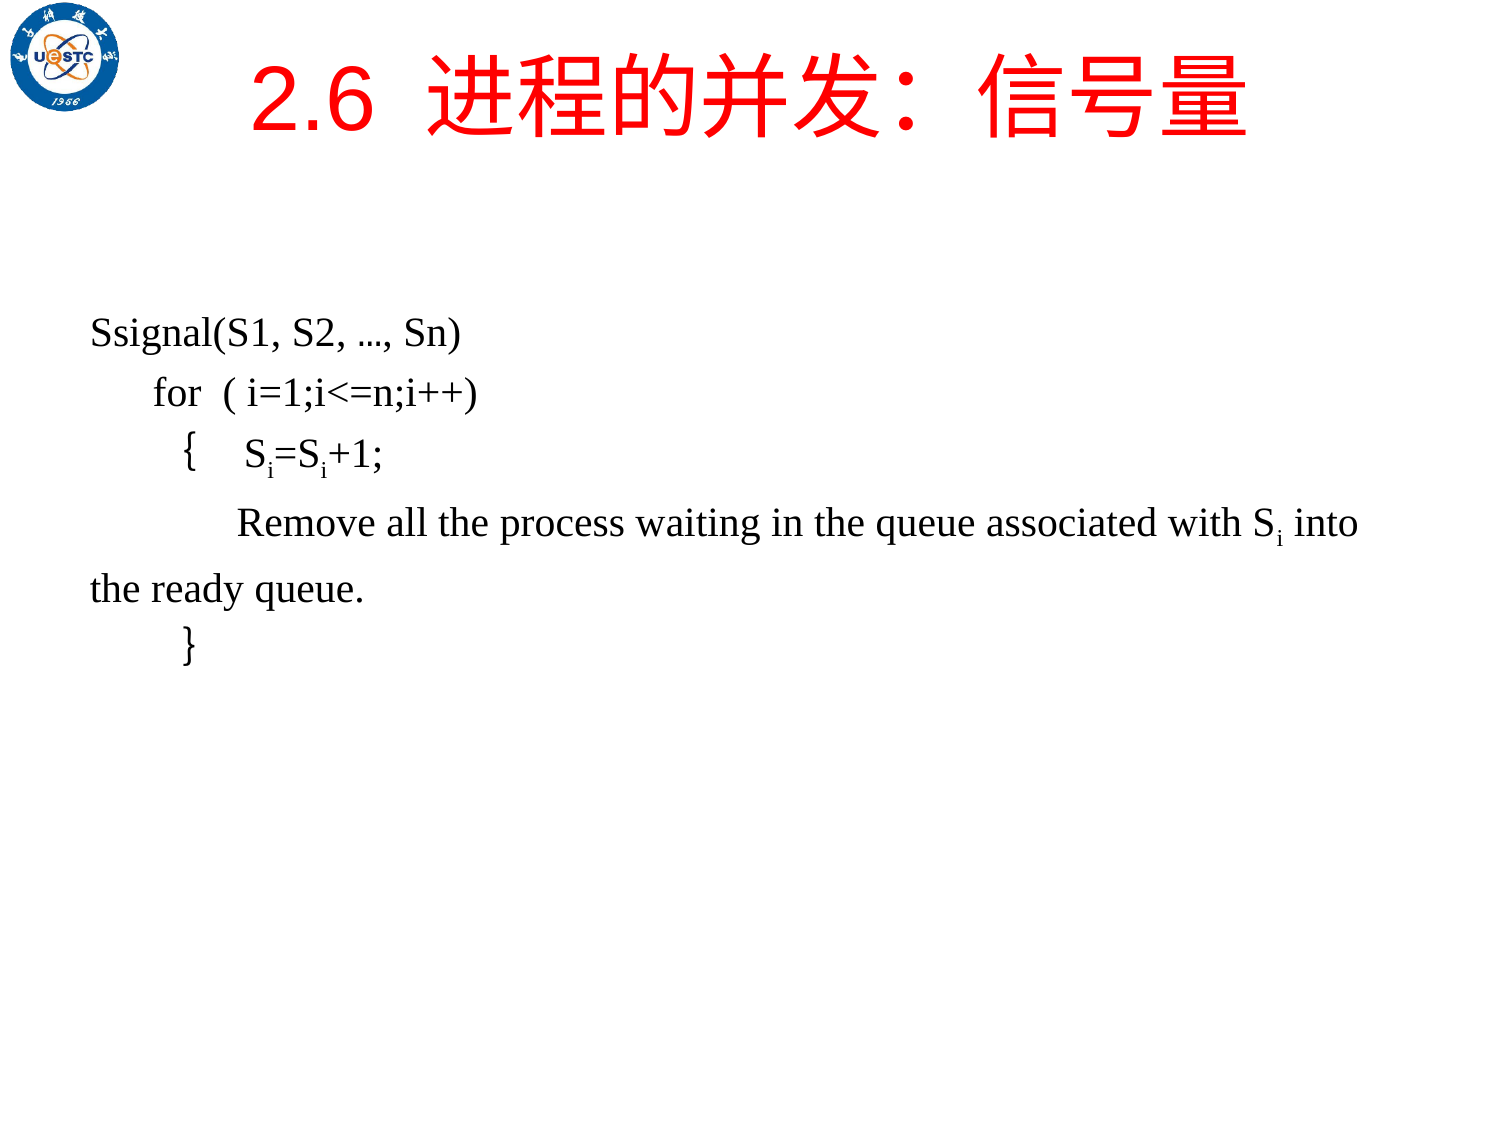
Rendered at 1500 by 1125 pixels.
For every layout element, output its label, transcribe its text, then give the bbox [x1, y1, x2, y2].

title 2.6 进程的并发：信号量 [0, 0, 1500, 188]
text_box Ssignal(S1, S2, …, Sn) for ( i=1;i<=n;i++) ｛ Si=Si+1; Remove all the process waiting in the queue associated with Si into the ready queue. ｝ [74, 287, 1413, 679]
